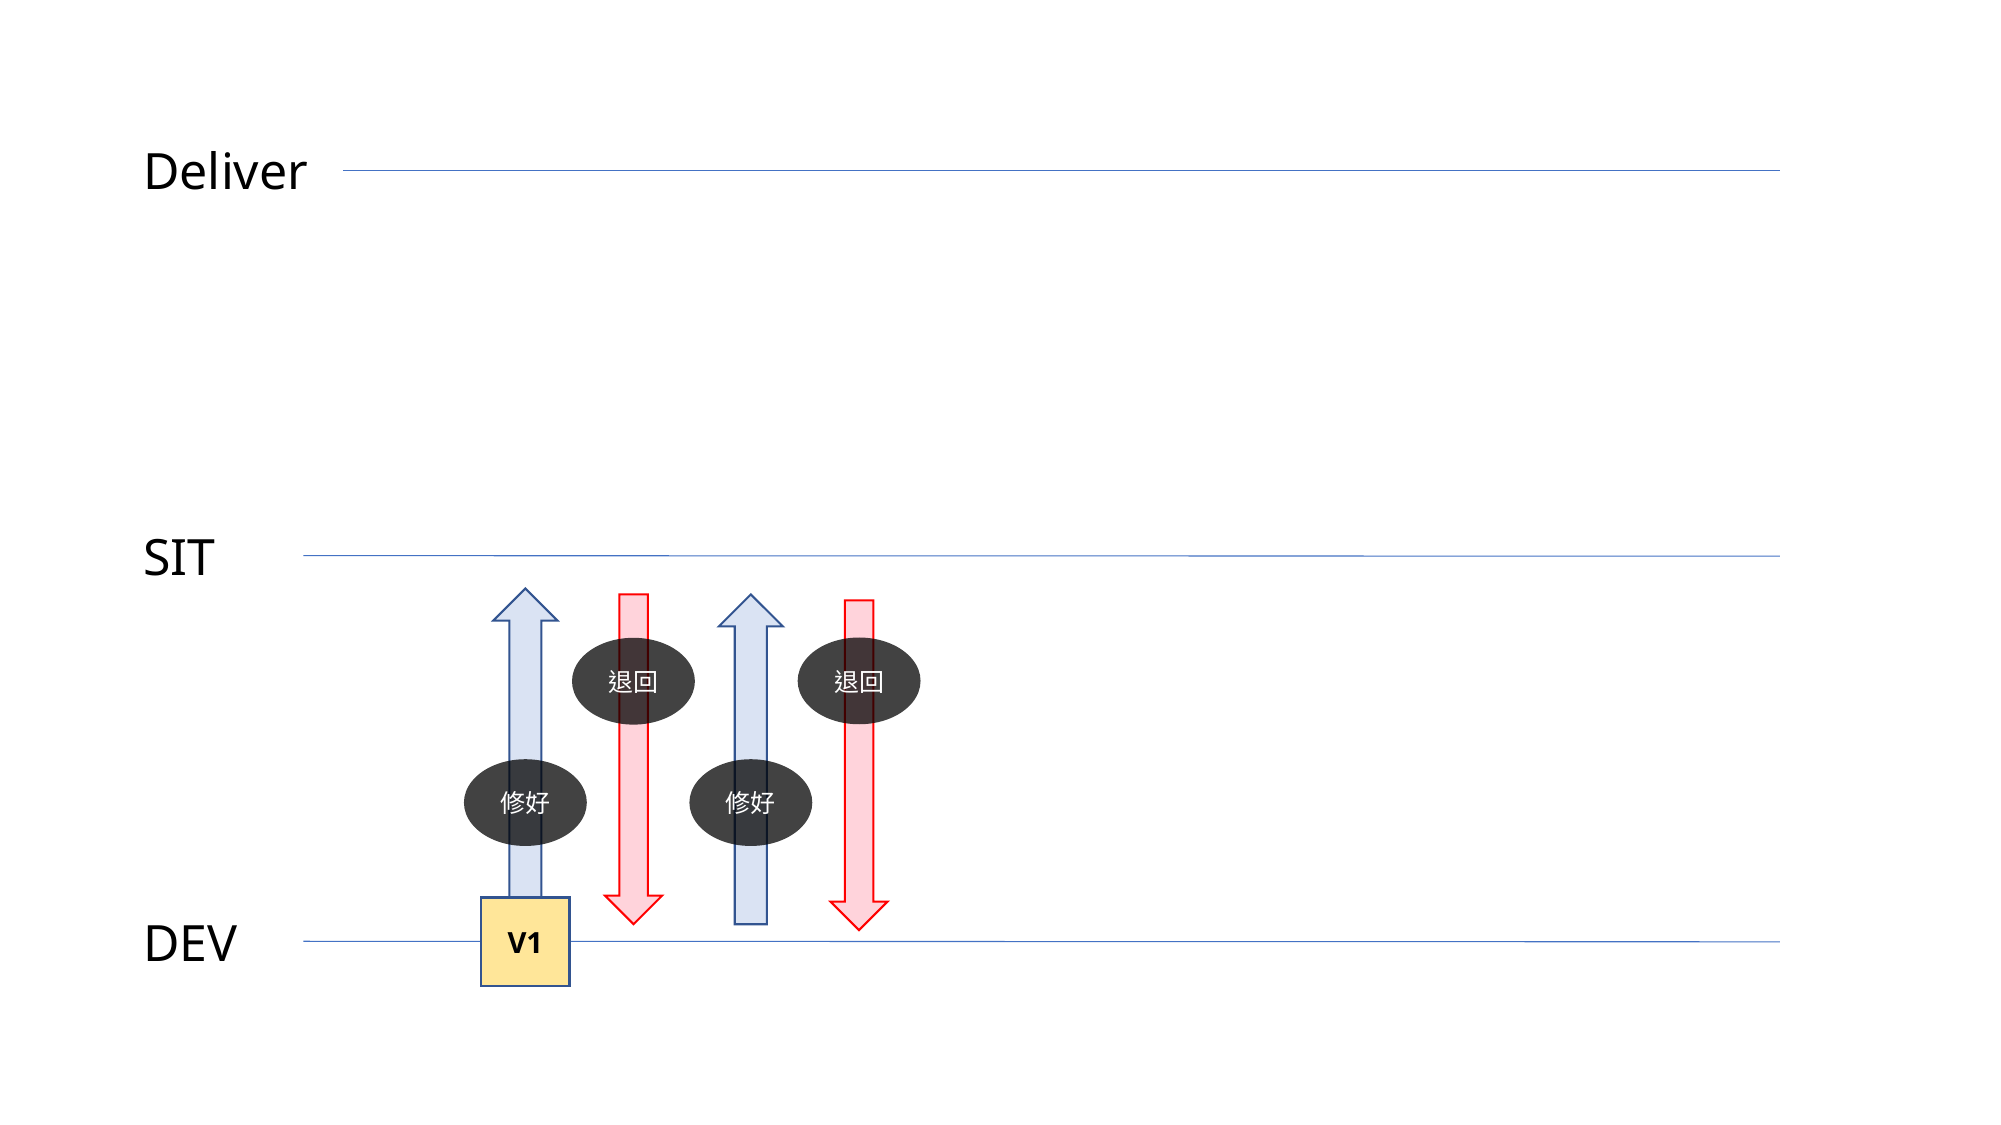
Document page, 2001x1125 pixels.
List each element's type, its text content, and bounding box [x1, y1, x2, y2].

text_box V1 [480, 896, 571, 941]
text_box V1 [480, 942, 571, 987]
text_box [843, 599, 875, 637]
text_box 修好 [688, 758, 814, 847]
text_box [618, 593, 649, 638]
text_box 修好 [462, 758, 588, 847]
text_box DEV [128, 903, 304, 979]
text_box Deliver [128, 132, 344, 208]
text_box [828, 724, 891, 932]
text_box 退回 [570, 636, 696, 726]
text_box [490, 587, 560, 759]
text_box SIT [128, 518, 304, 593]
text_box 退回 [796, 636, 922, 726]
text_box [716, 592, 786, 759]
text_box [733, 846, 768, 926]
text_box [508, 846, 543, 896]
text_box [602, 725, 665, 926]
